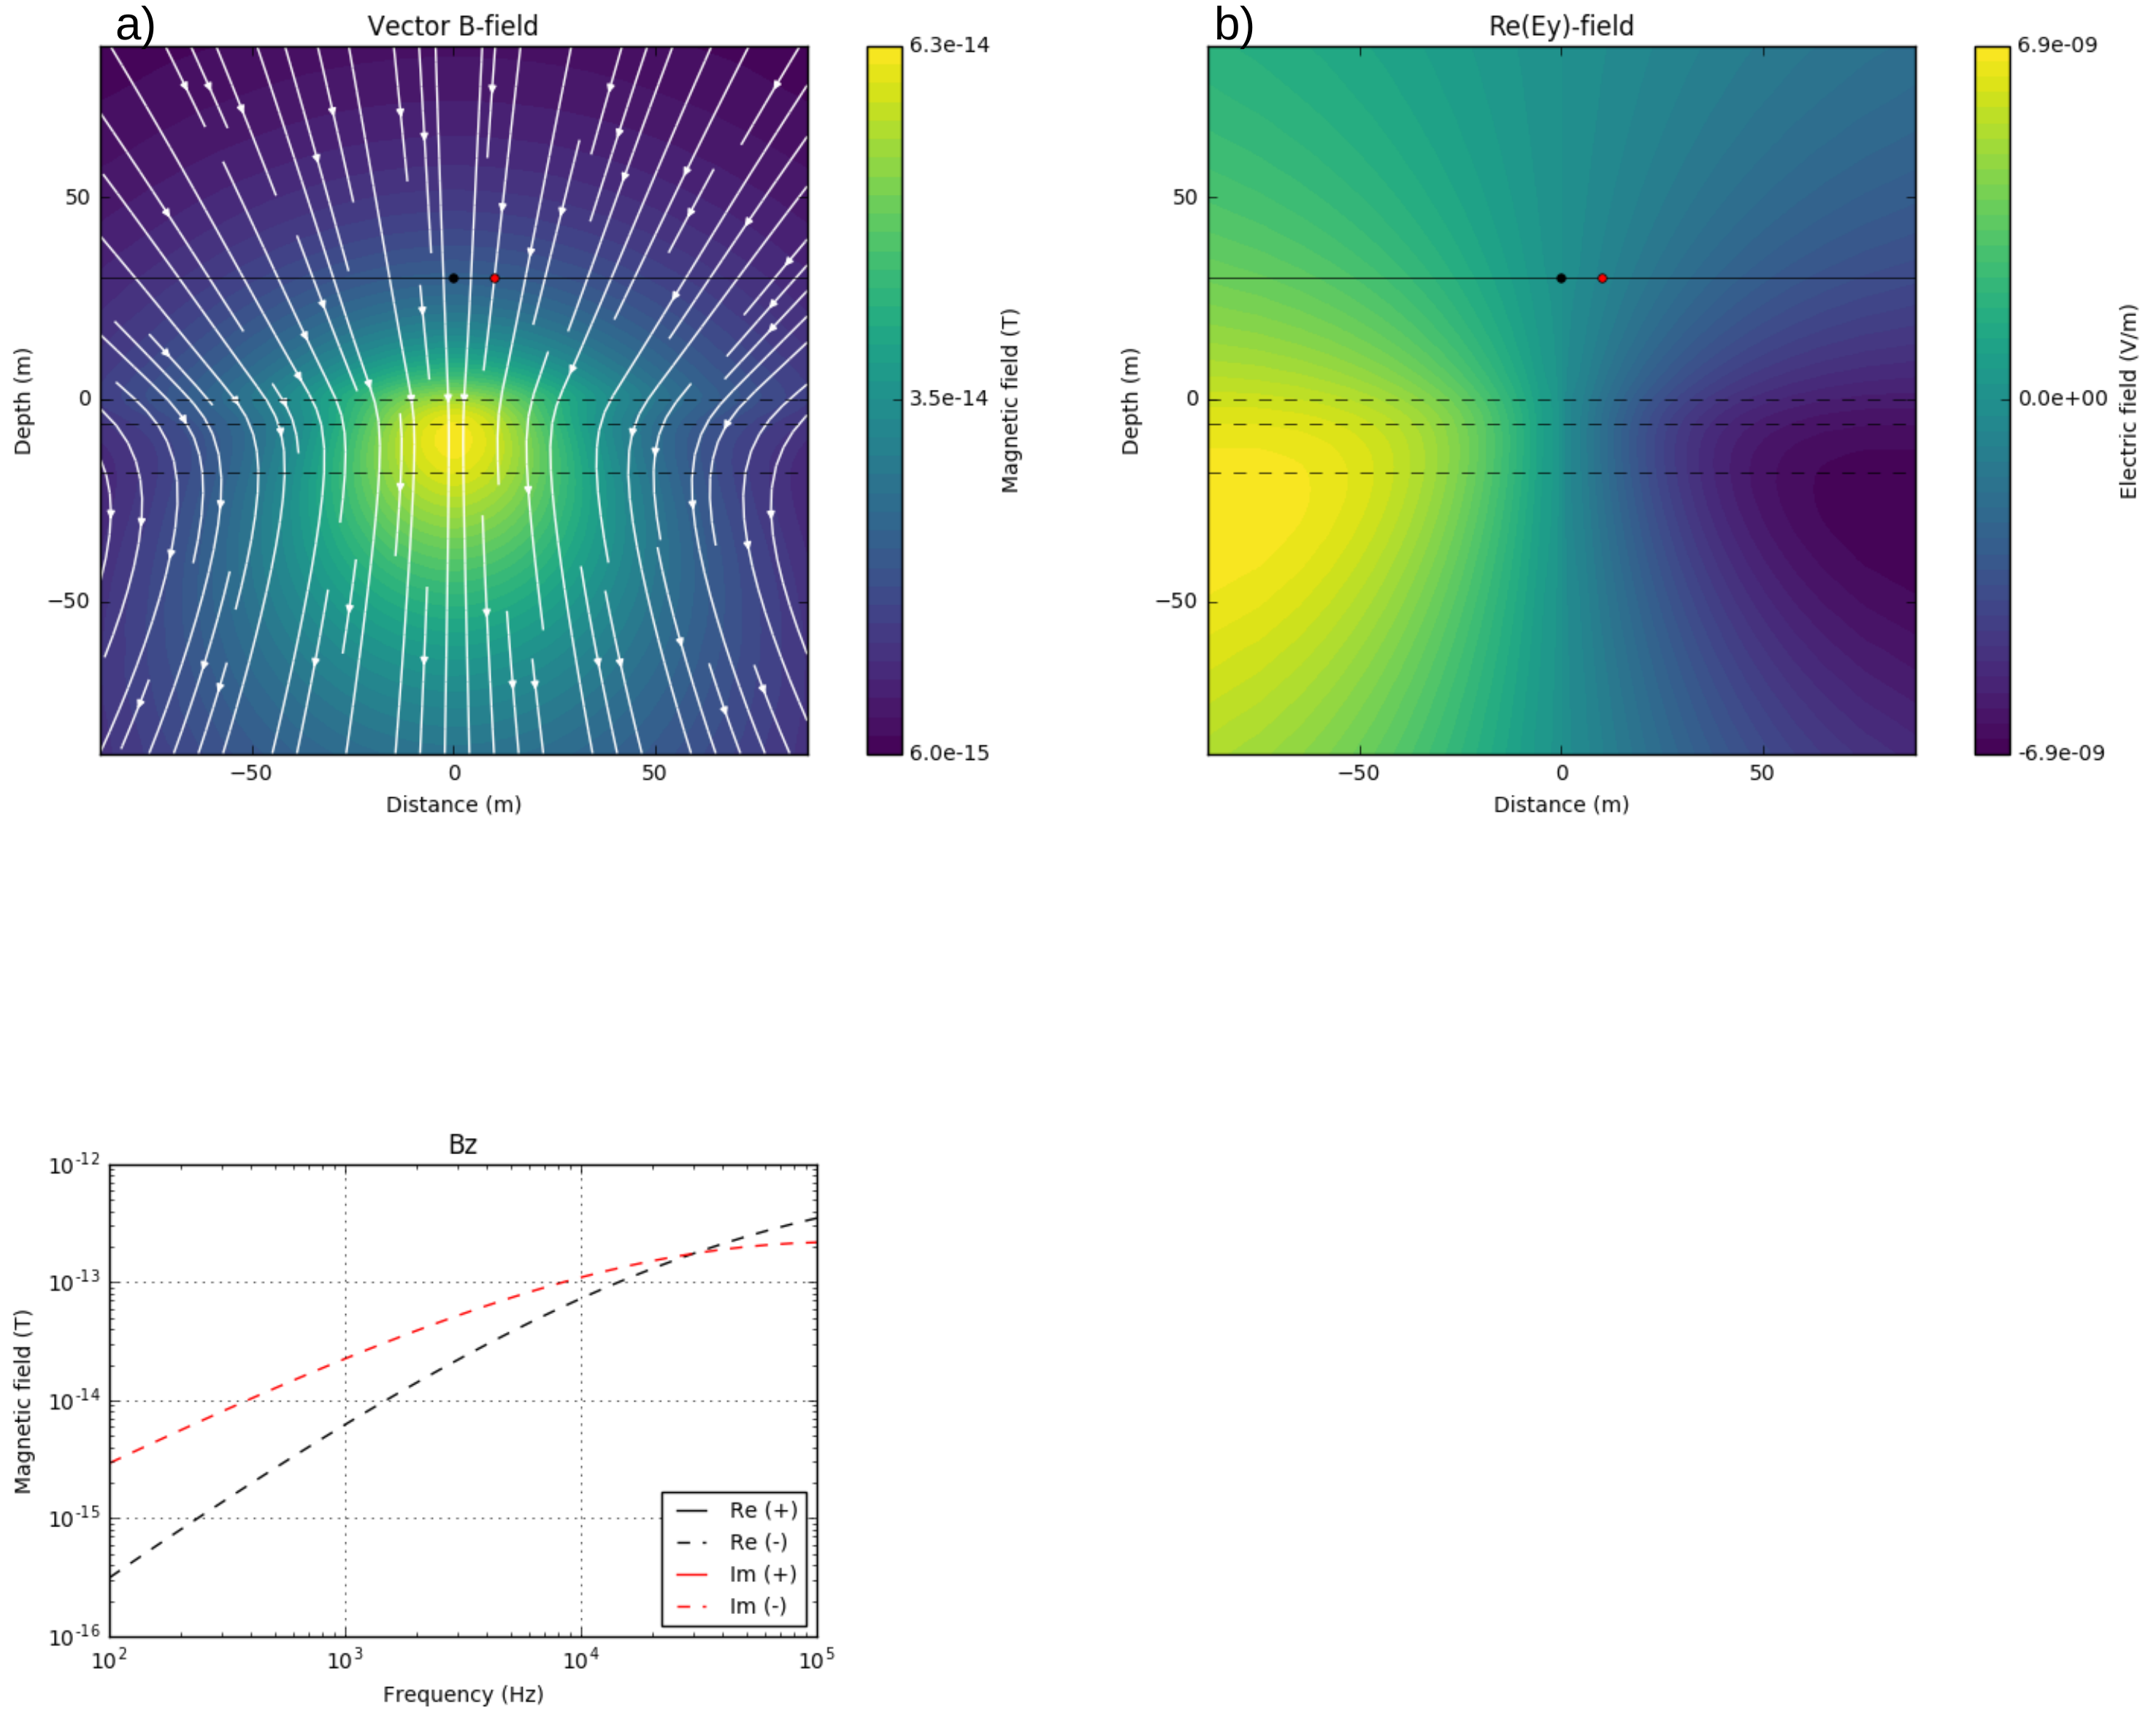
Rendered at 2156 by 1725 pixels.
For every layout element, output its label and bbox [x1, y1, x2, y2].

picture [0, 1118, 852, 1722]
picture [0, 0, 1037, 831]
picture [1108, 0, 2156, 831]
